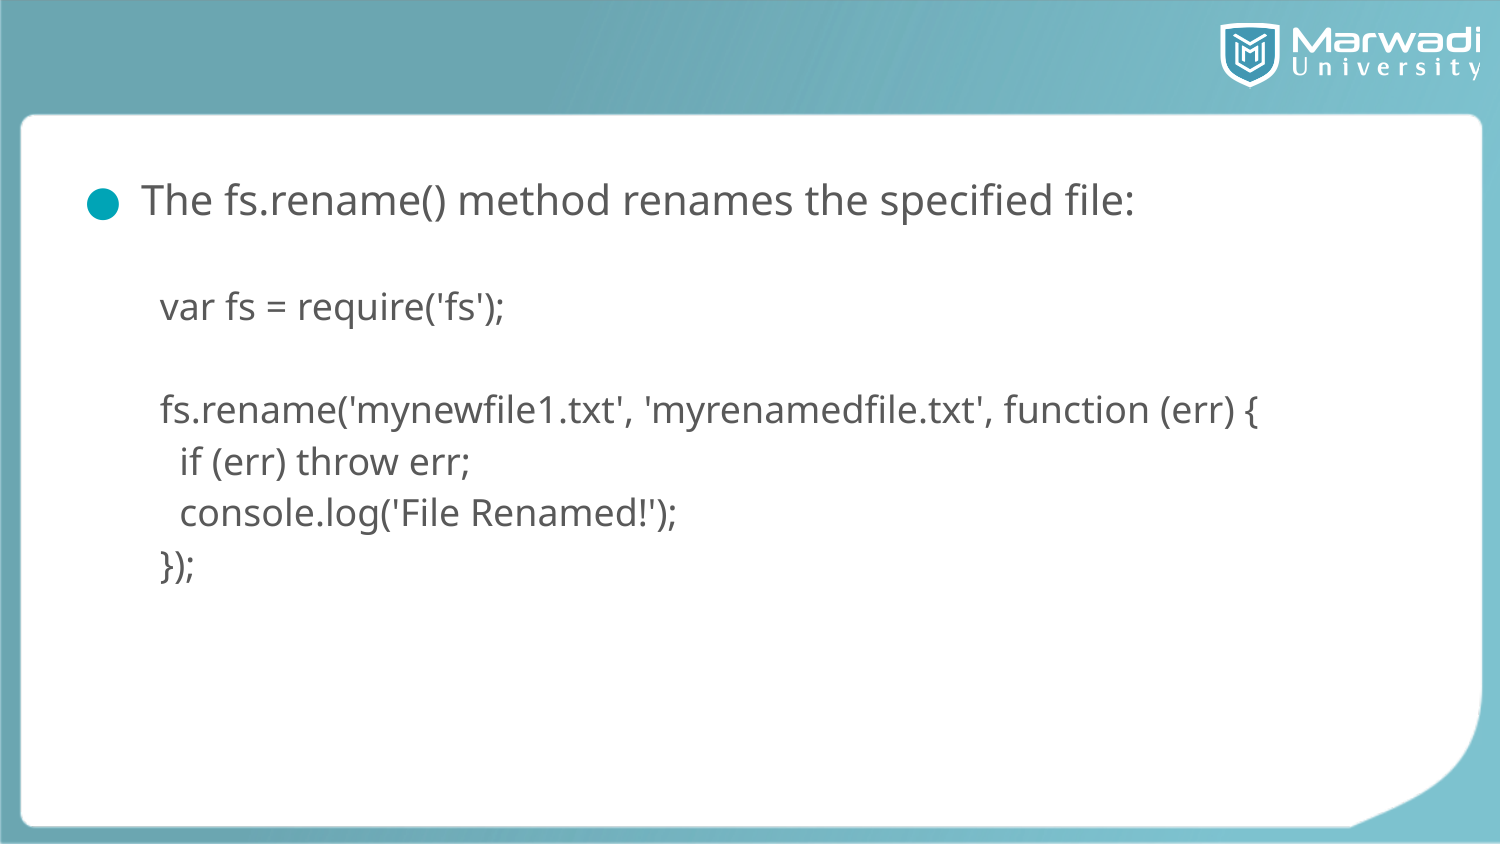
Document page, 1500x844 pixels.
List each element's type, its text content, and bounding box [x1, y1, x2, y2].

picture [0, 0, 1500, 844]
list The fs.rename() method renames the specified file: var fs = require('fs'); fs.rename('mynewfile1.txt', 'myrenamedfile.txt', function (err) { if (err) throw err; console.log('File Renamed!'); }); [51, 151, 1449, 796]
